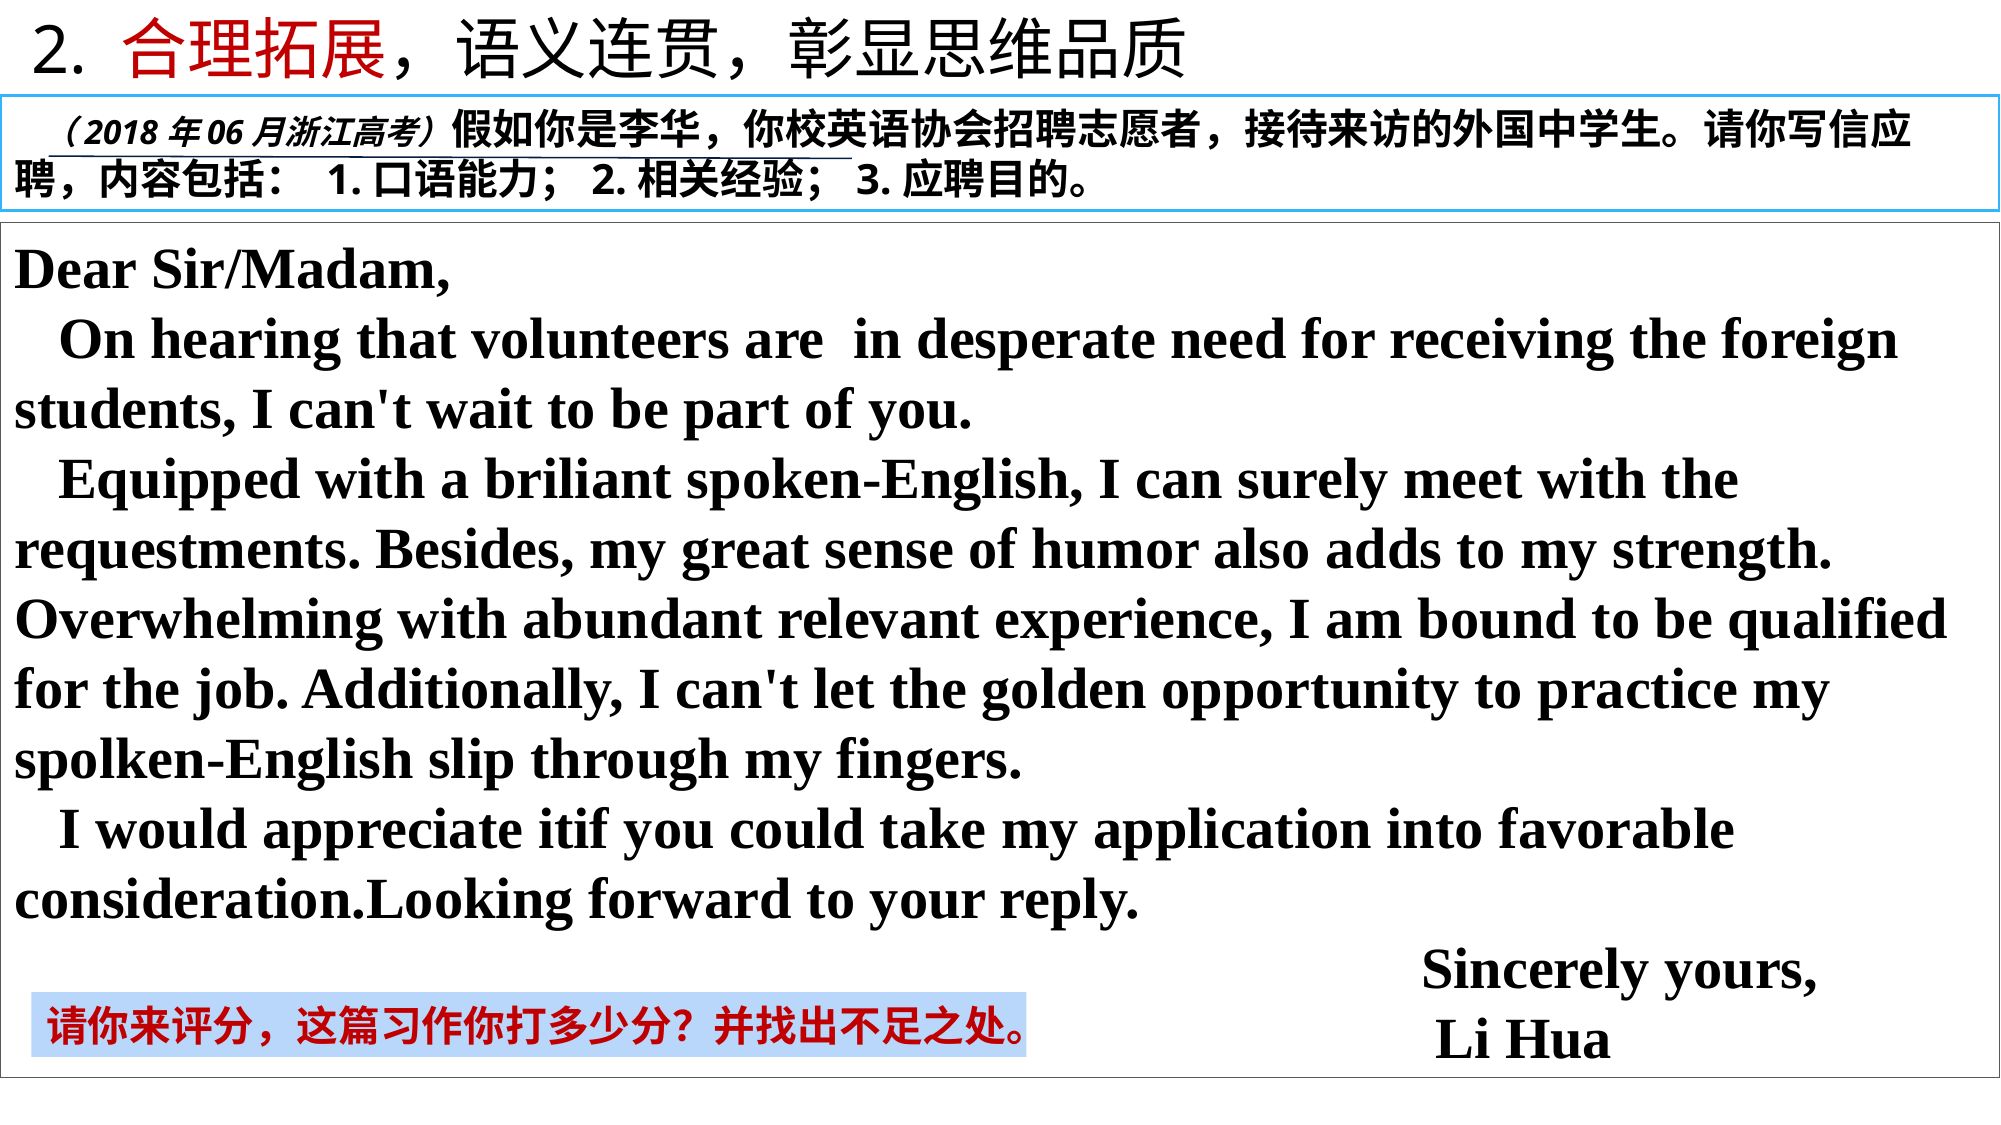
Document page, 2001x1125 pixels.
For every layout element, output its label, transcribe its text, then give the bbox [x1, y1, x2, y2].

text_box （2018年06月浙江高考）假如你是李华，你校英语协会招聘志愿者，接待来访的外国中学生。请你写信应聘，内容包括： 1.口语能力；2.相关经验；3.应聘目的。 [0, 95, 2000, 211]
text_box 2. 合理拓展，语义连贯，彰显思维品质 [16, 0, 1379, 95]
text_box 题目要求 [47, 159, 851, 166]
text_box [1729, 34, 1949, 95]
text_box Dear Sir/Madam, On hearing that volunteers are in desperate need for receiving the foreign students, I can't wait to be part of you. Equipped with a briliant spoken-English, I can surely meet with the requestments. Besides, my great sense of humor also adds to my strength. Overwhelming with abundant relevant experience, I am bound to be qualified for the job. Additionally, I can't let the golden opportunity to practice my spolken-English slip through my fingers. I would appreciate itif you could take my application into favorable consideration.Looking forward to your reply. Sincerely yours, Li Hua [0, 222, 2000, 1078]
text_box 请你来评分，这篇习作你打多少分？并找出不足之处。 [31, 992, 1027, 1057]
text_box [48, 155, 853, 159]
